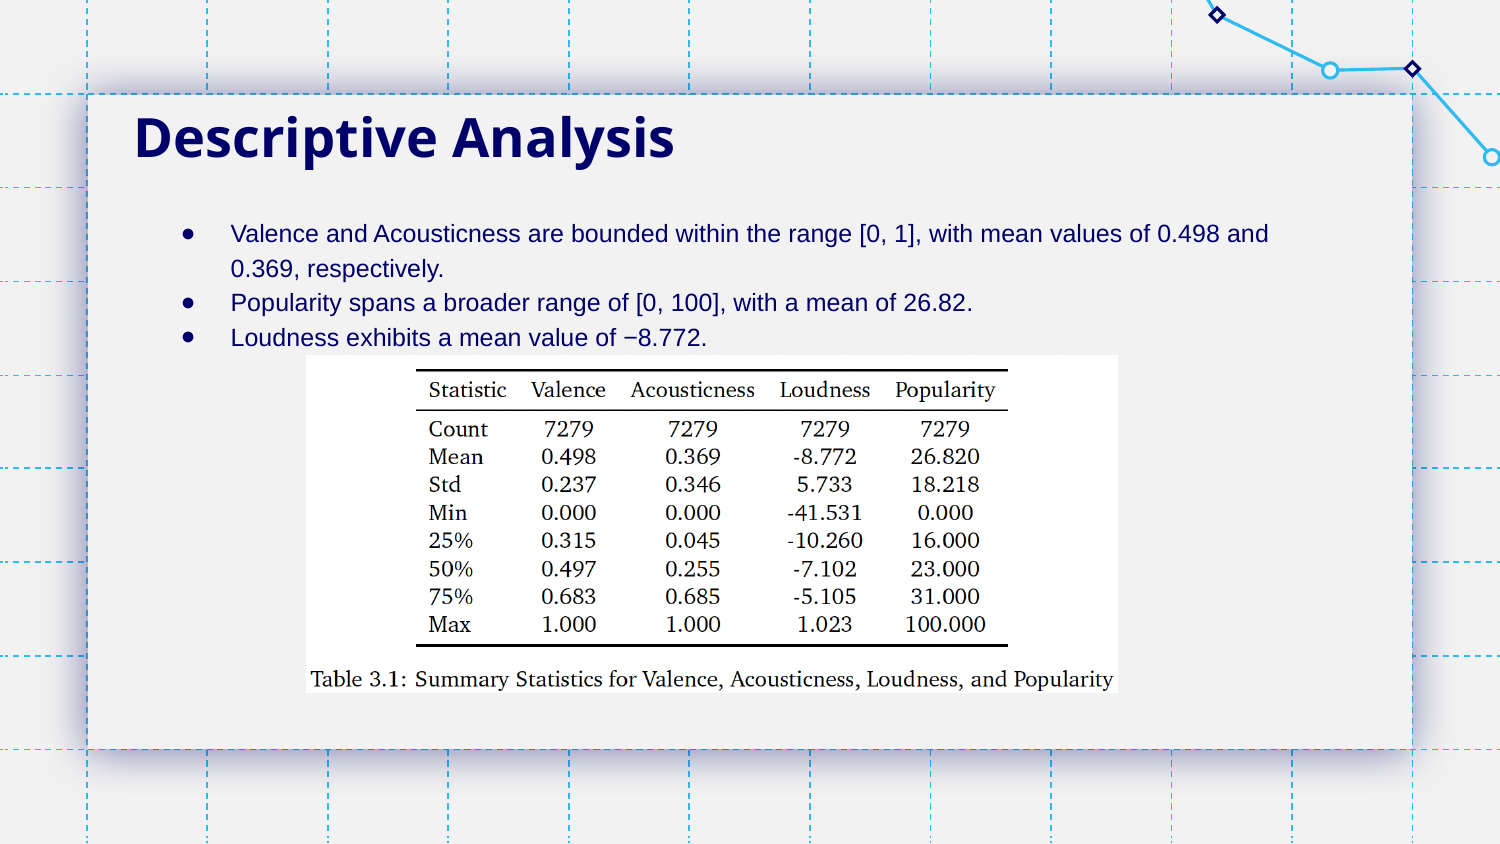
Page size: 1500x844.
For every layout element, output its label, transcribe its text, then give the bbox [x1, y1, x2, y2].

picture [305, 355, 1118, 693]
subtitle Valence and Acousticness are bounded within the range [0, 1], with mean values of 0.498 and 0.369, respectively. Popularity spans a broader range of [0, 100], with a mean of 26.82. Loudness exhibits a mean value of −8.772. [140, 198, 1322, 707]
title Descriptive Analysis [118, 88, 1382, 183]
